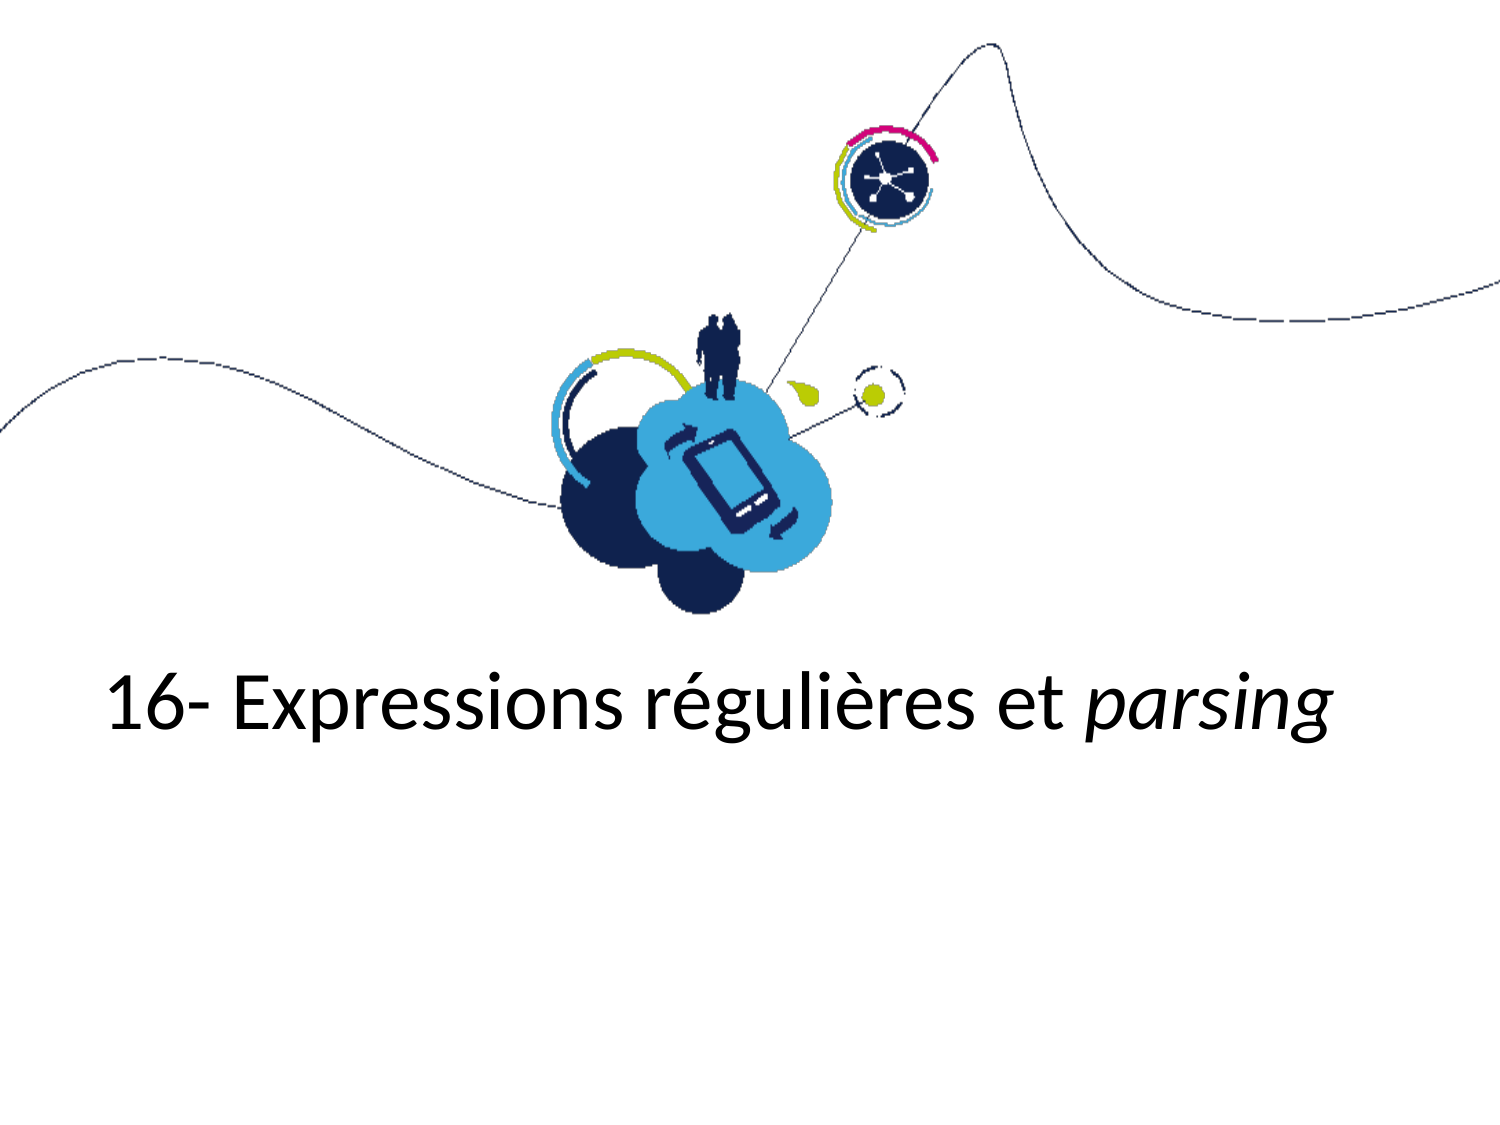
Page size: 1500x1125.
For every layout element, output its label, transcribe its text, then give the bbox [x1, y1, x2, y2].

picture [0, 0, 1500, 643]
title 16- Expressions régulières et parsing [87, 650, 1363, 874]
